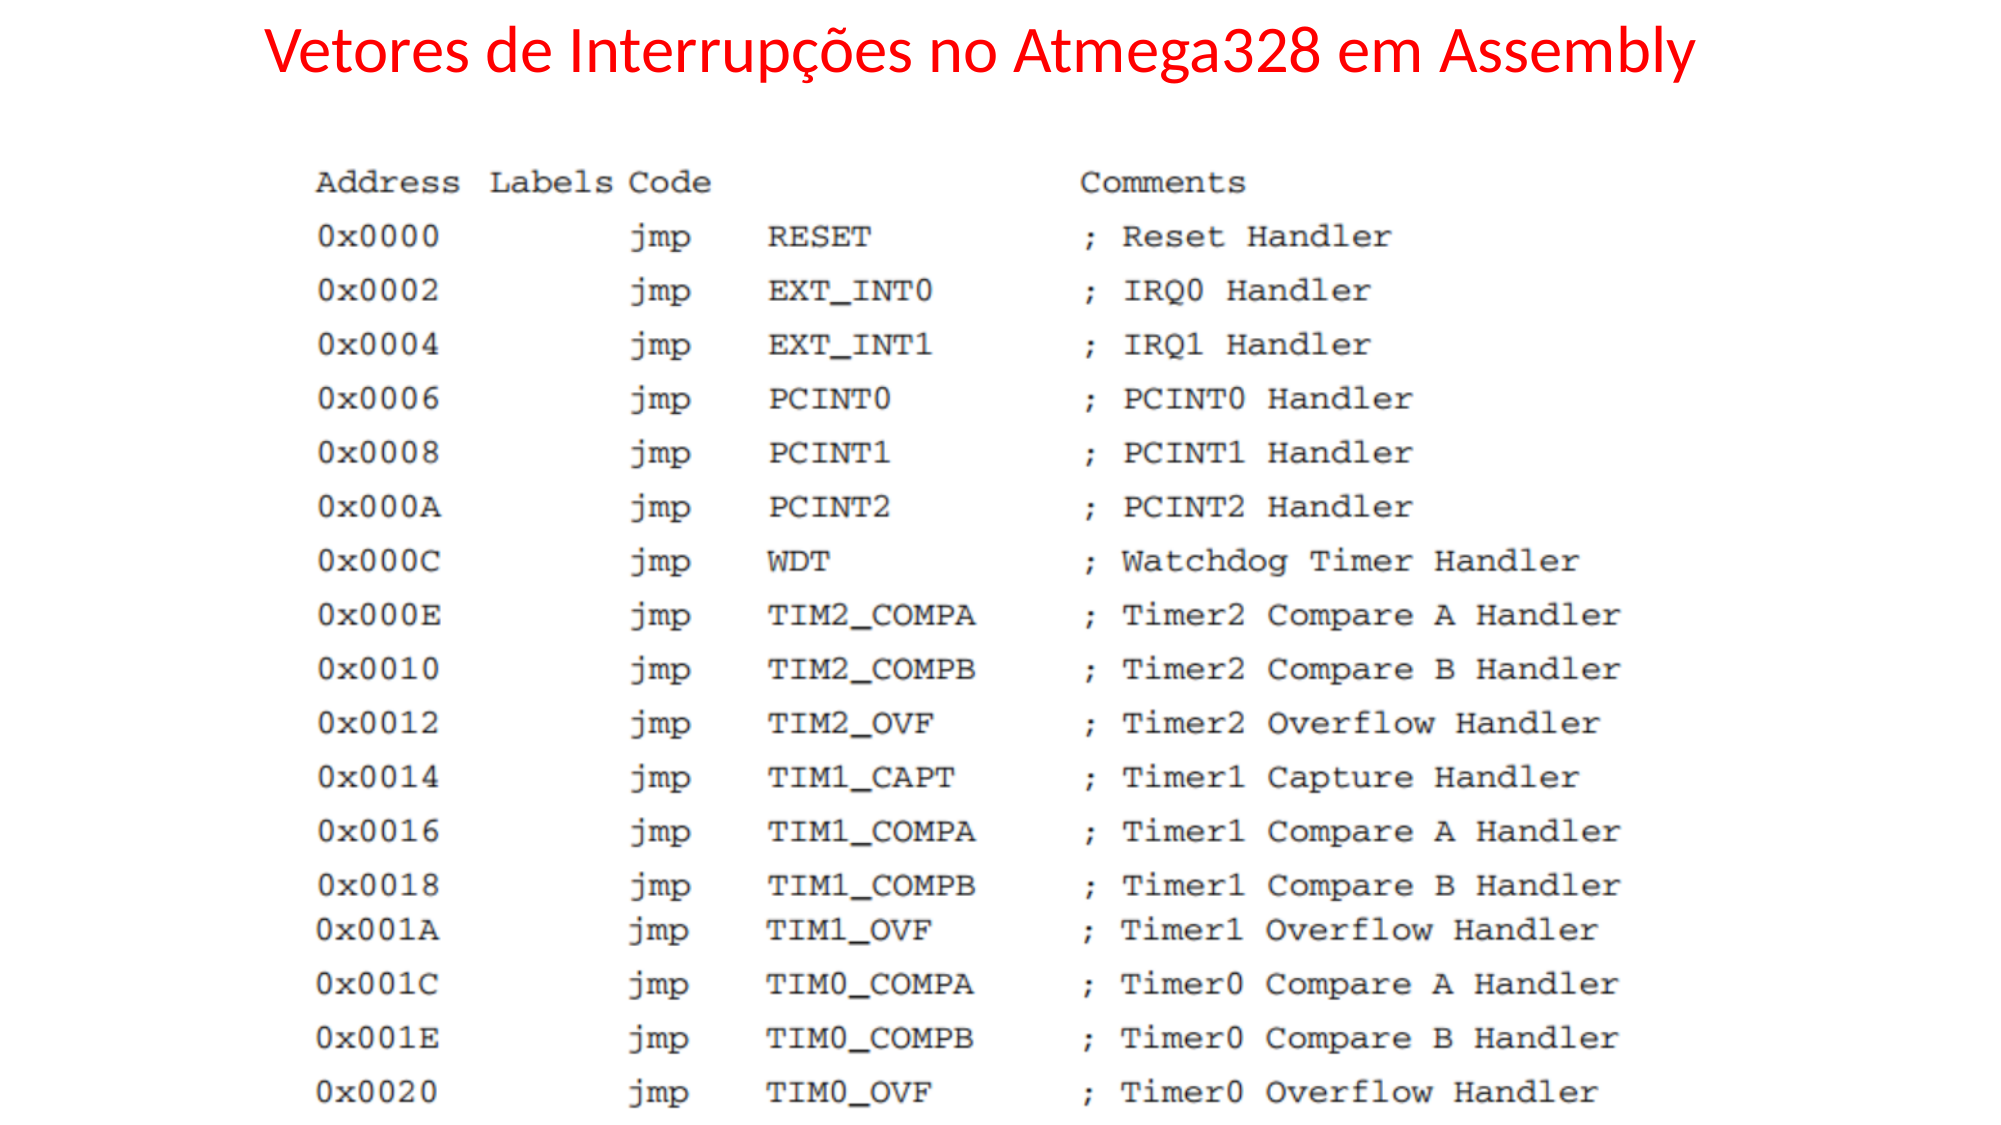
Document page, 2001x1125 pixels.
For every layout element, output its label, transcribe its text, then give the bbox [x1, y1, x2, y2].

picture [298, 149, 1640, 1125]
text_box Vetores de Interrupções no Atmega328 em Assembly [249, 0, 1780, 94]
